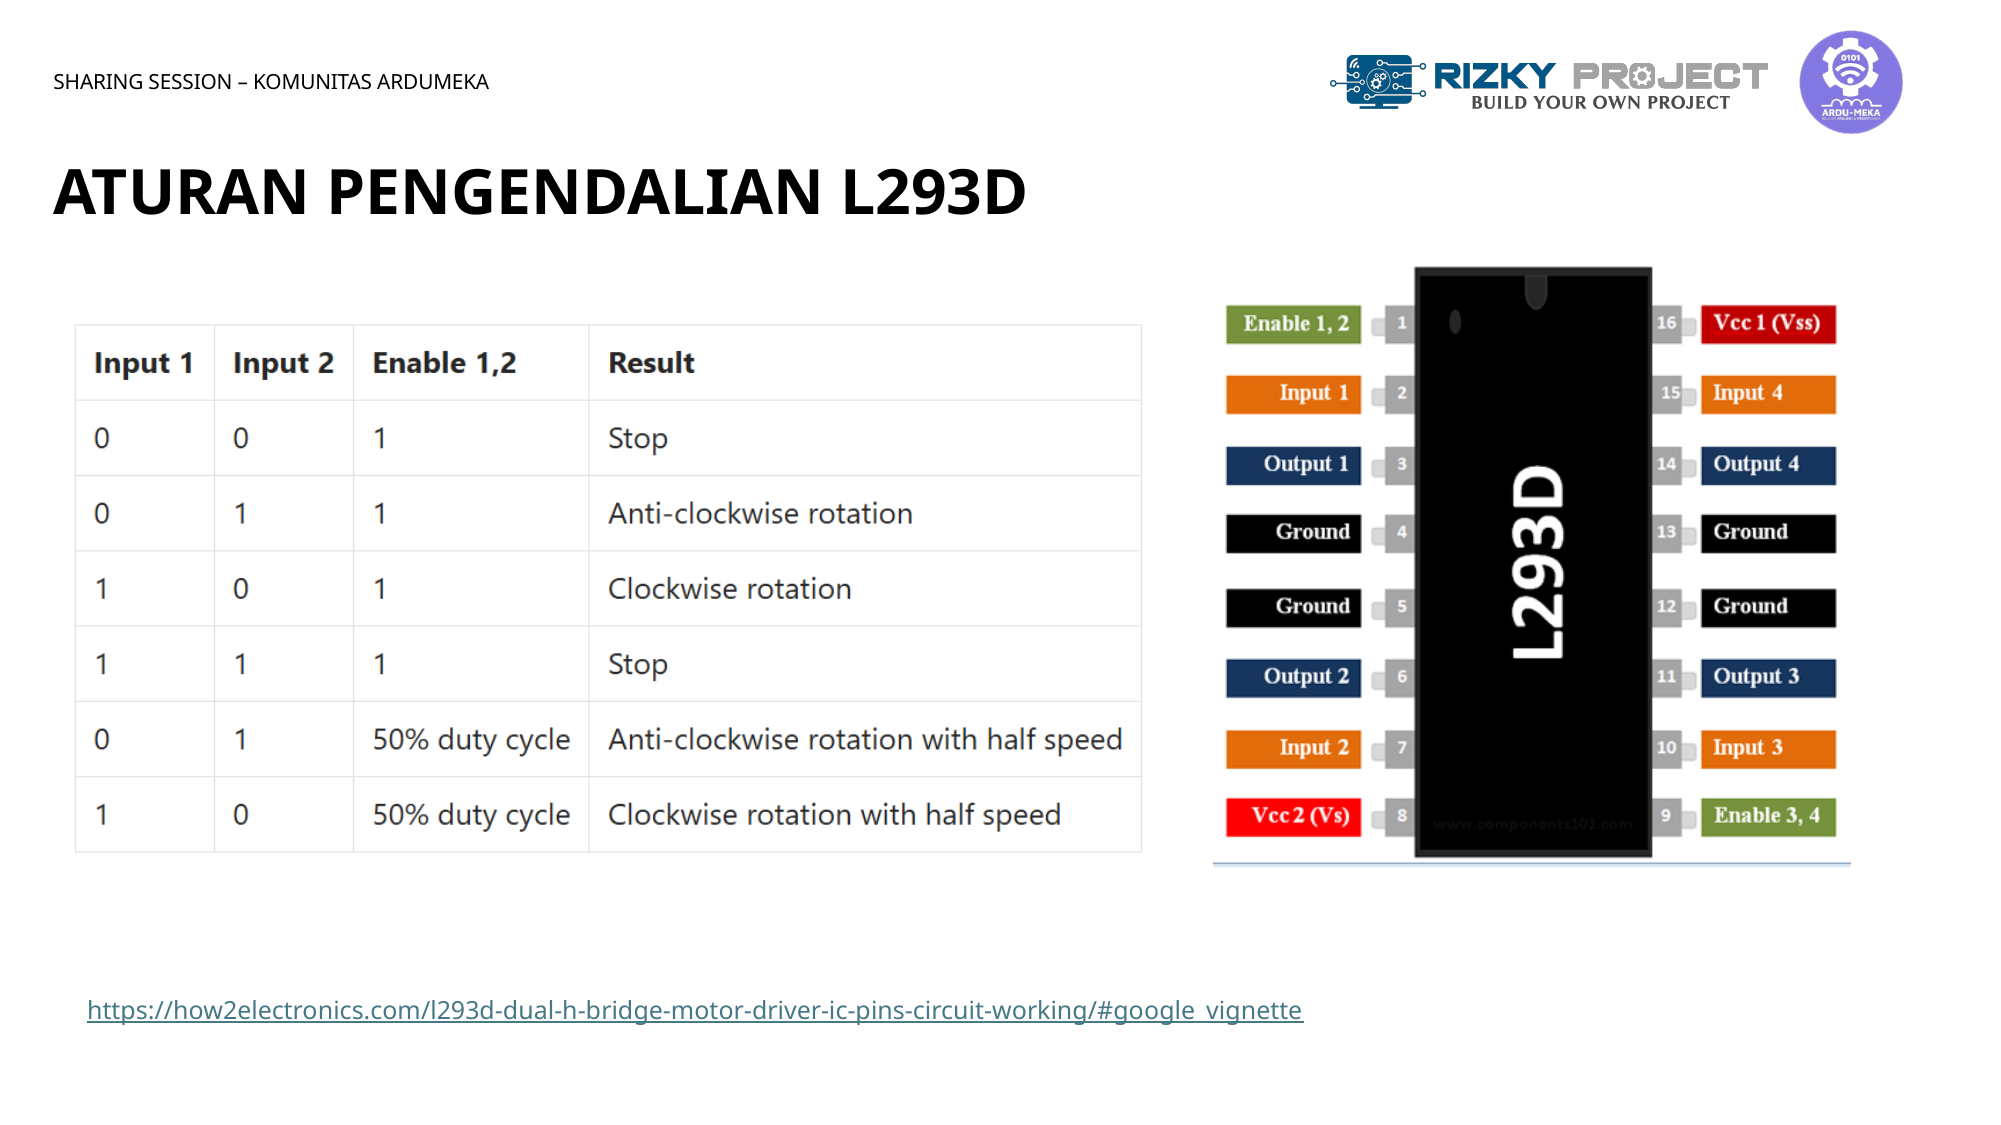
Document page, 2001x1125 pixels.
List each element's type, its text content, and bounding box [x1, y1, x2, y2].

picture [1212, 257, 1852, 868]
text_box ATURAN PENGENDALIAN L293D [53, 143, 1959, 227]
picture [1794, 25, 1908, 139]
text_box https://how2electronics.com/l293d-dual-h-bridge-motor-driver-ic-pins-circuit-working/#google_vignette [72, 986, 1390, 1036]
picture [52, 292, 1197, 872]
picture [1330, 54, 1768, 109]
text_box SHARING SESSION – KOMUNITAS ARDUMEKA [53, 75, 494, 94]
